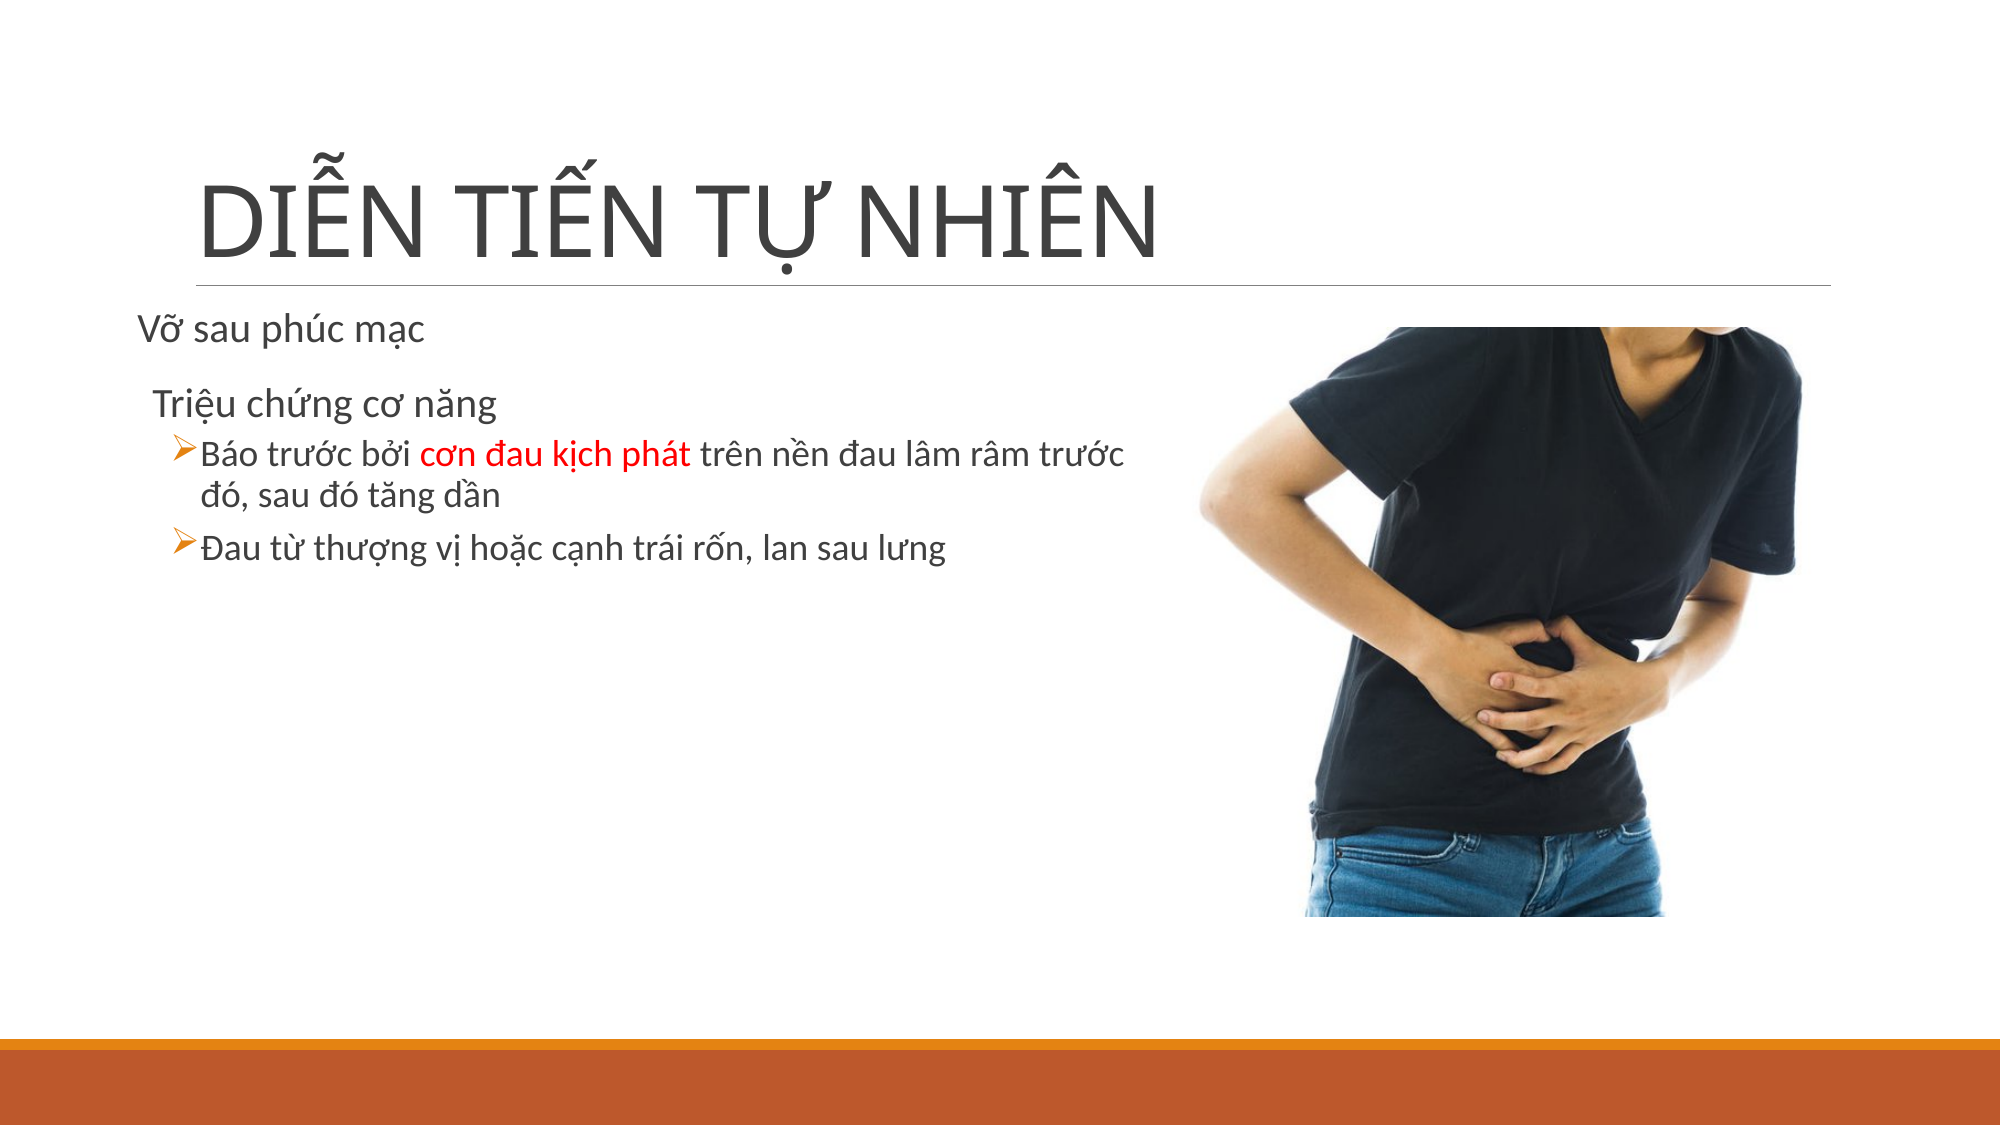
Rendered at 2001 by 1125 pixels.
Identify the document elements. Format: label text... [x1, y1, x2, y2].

list Vỡ sau phúc mạc Triệu chứng cơ năng Báo trước bởi cơn đau kịch phát trên nền đau lâm râm trước đó, sau đó tăng dần Đau từ thượng vị hoặc cạnh trái rốn, lan sau lưng [137, 299, 1175, 1014]
picture [1174, 327, 2000, 917]
title DIỄN TIẾN TỰ NHIÊN [180, 47, 1830, 285]
